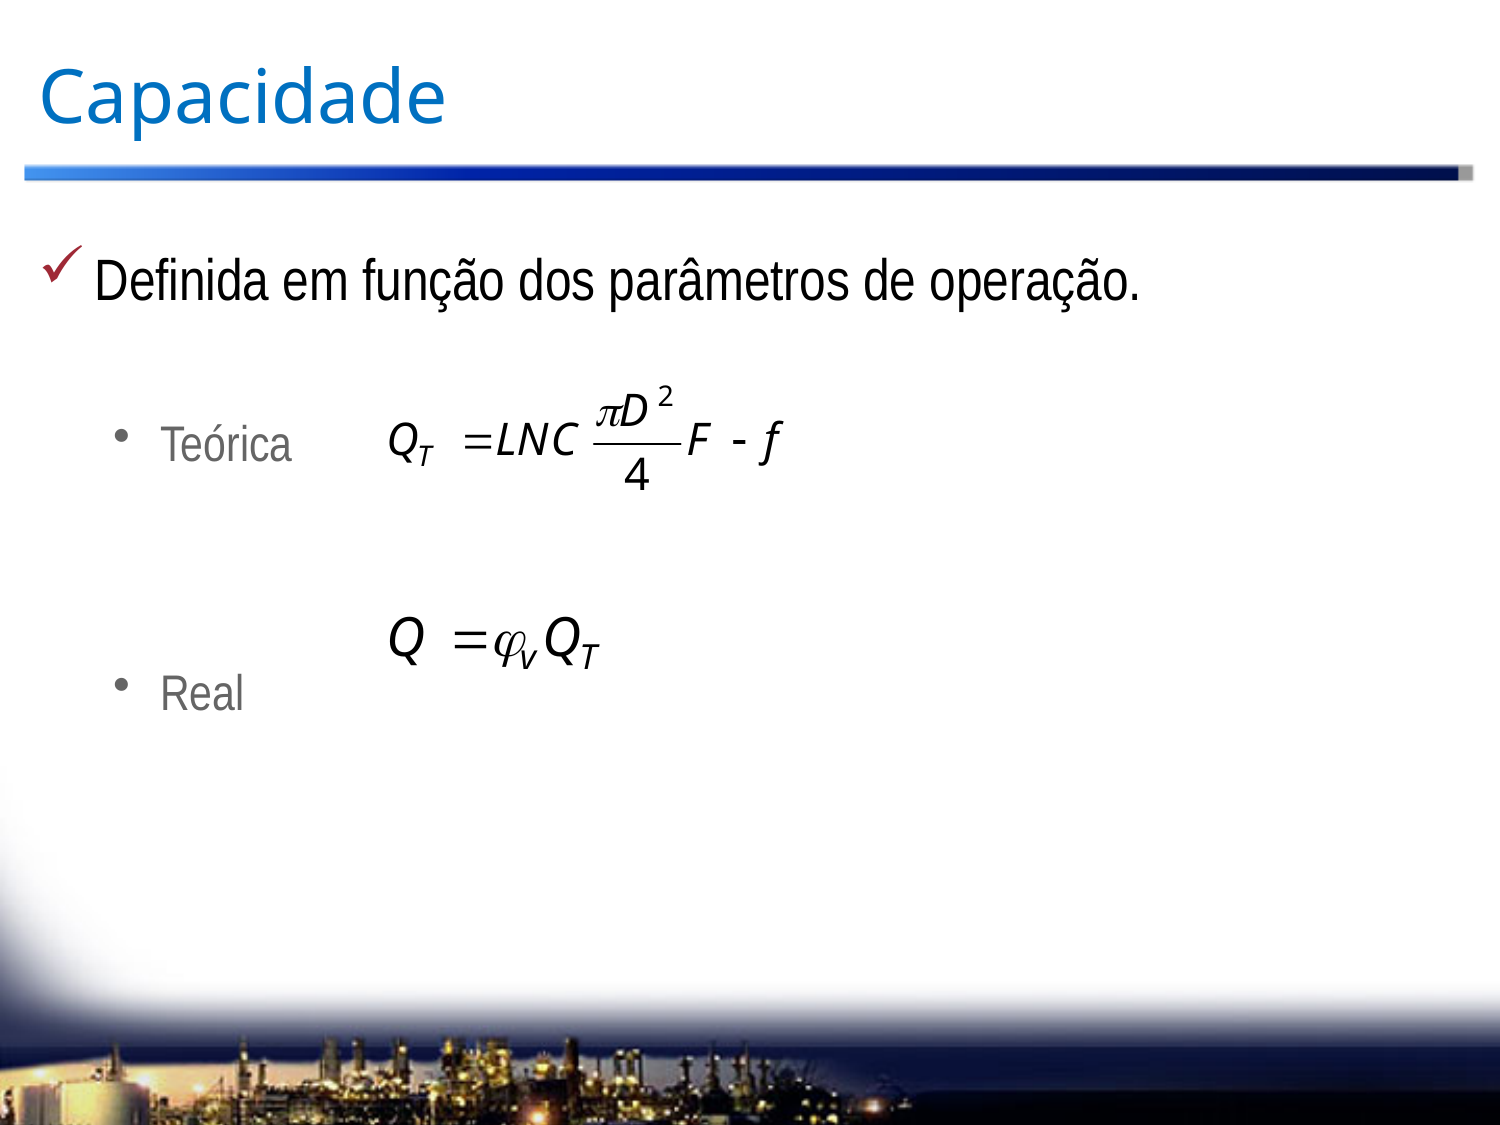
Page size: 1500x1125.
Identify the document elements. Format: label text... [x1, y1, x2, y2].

picture [0, 0, 1500, 1125]
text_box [383, 373, 802, 501]
title Capacidade [23, 0, 1477, 188]
list Definida em função dos parâmetros de operação. Teórica Real [23, 234, 1476, 988]
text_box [383, 601, 621, 681]
